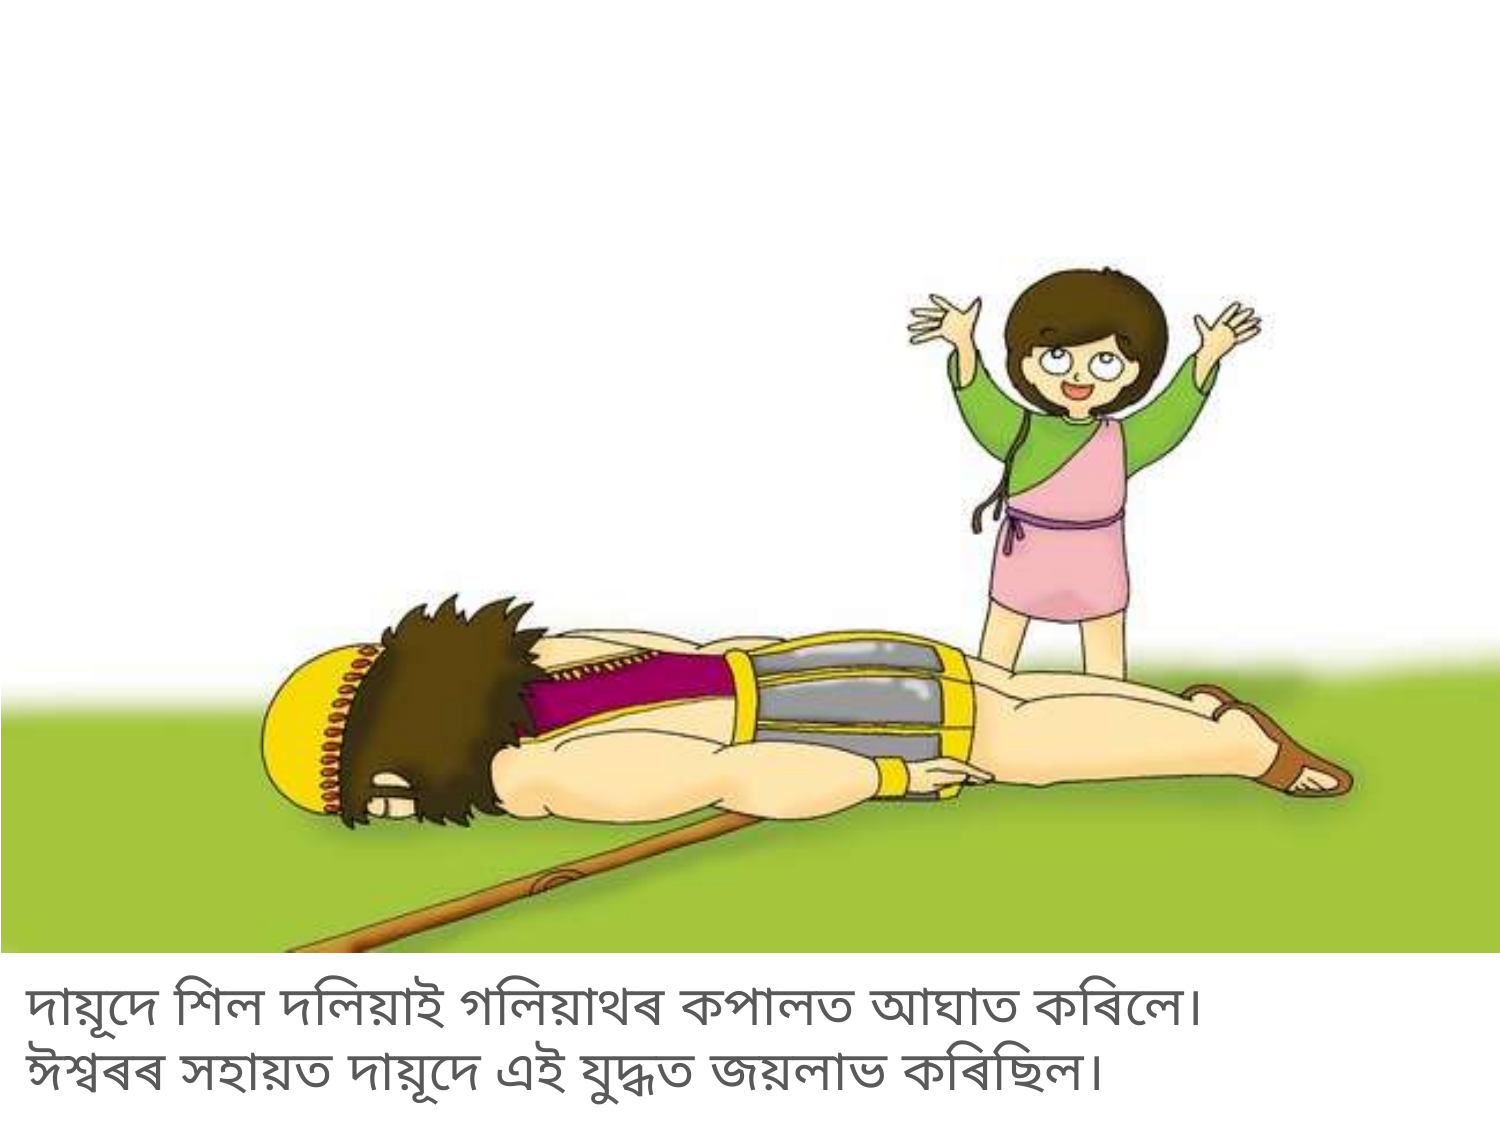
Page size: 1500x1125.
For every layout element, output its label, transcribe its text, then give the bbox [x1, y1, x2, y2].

text_box দায়ূদে শিল দলিয়াই গলিয়াথৰ কপালত আঘাত কৰিলে। ঈশ্বৰৰ সহায়ত দায়ূদে এই যুদ্ধত জয়লাভ কৰিছিল। [11, 964, 1498, 1109]
picture [1, 0, 1500, 953]
